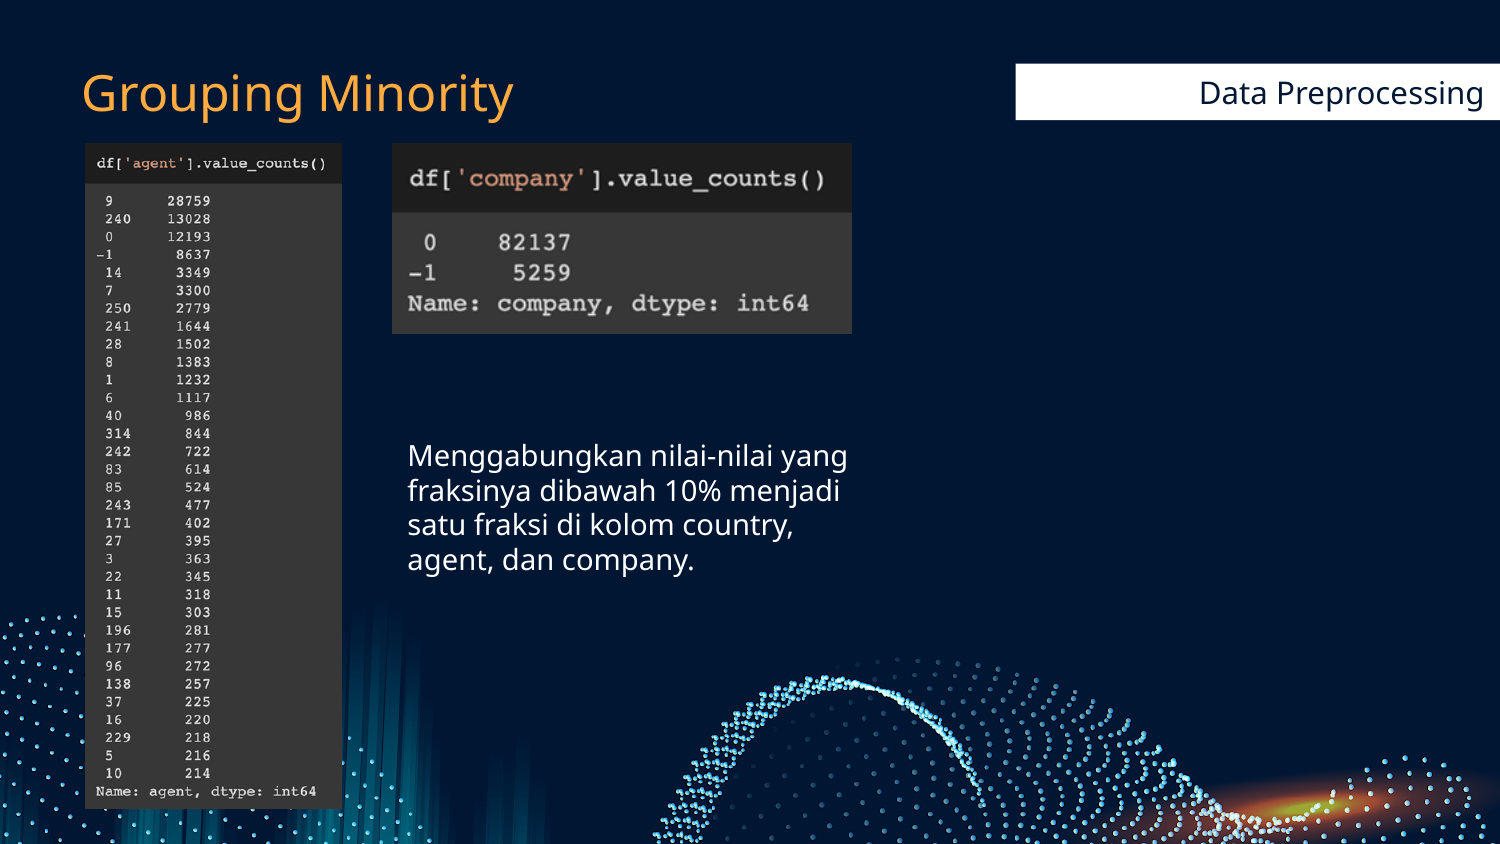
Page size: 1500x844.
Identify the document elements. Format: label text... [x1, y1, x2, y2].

text_box Menggabungkan nilai-nilai yang fraksinya dibawah 10% menjadi satu fraksi di kolom country, agent, dan company. [392, 421, 877, 592]
picture [0, 0, 1500, 844]
title Grouping Minority [66, 63, 980, 121]
picture [378, 736, 383, 744]
title Data Preprocessing [1015, 63, 1500, 121]
